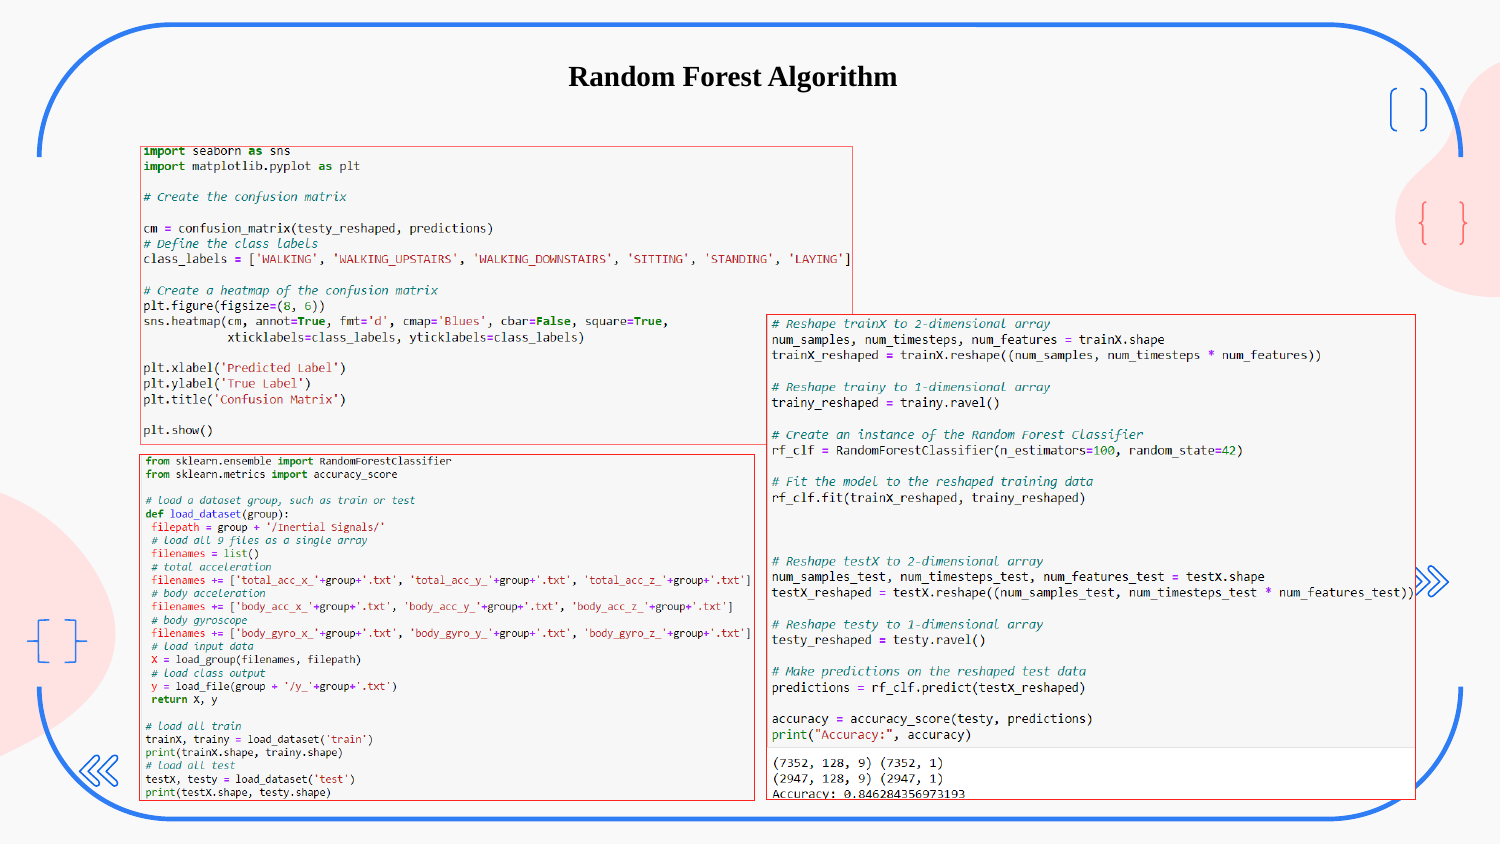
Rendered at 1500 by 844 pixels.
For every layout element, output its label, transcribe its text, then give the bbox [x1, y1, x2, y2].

text_box Random Forest Algorithm [445, 49, 1021, 100]
picture [140, 146, 1416, 800]
picture [139, 454, 755, 801]
